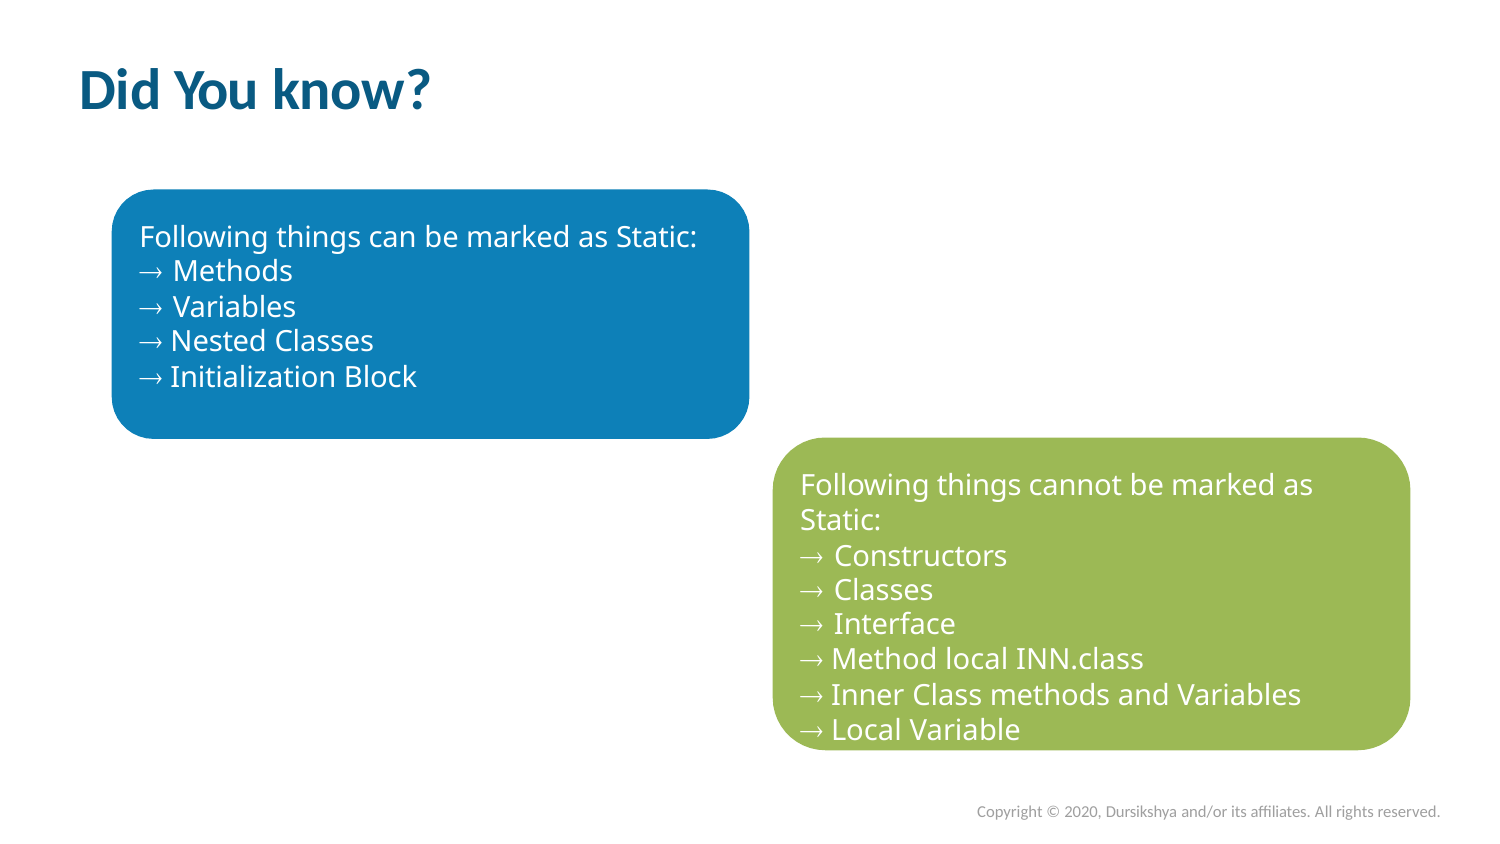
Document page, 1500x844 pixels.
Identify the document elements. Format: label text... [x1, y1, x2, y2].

footer Copyright © 2020, Dursikshya and/or its affiliates. All rights reserved. [975, 800, 1452, 844]
list Following things can be marked as Static:  Methods  Variables  Nested Classes  Initialization Block Following things cannot be marked as Static:  Constructors  Classes  Interface  Method local INN.class  Inner Class methods and Variables  Local Variable [124, 216, 1376, 747]
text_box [111, 189, 750, 440]
title Did You know? [77, 49, 439, 193]
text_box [772, 437, 1411, 751]
